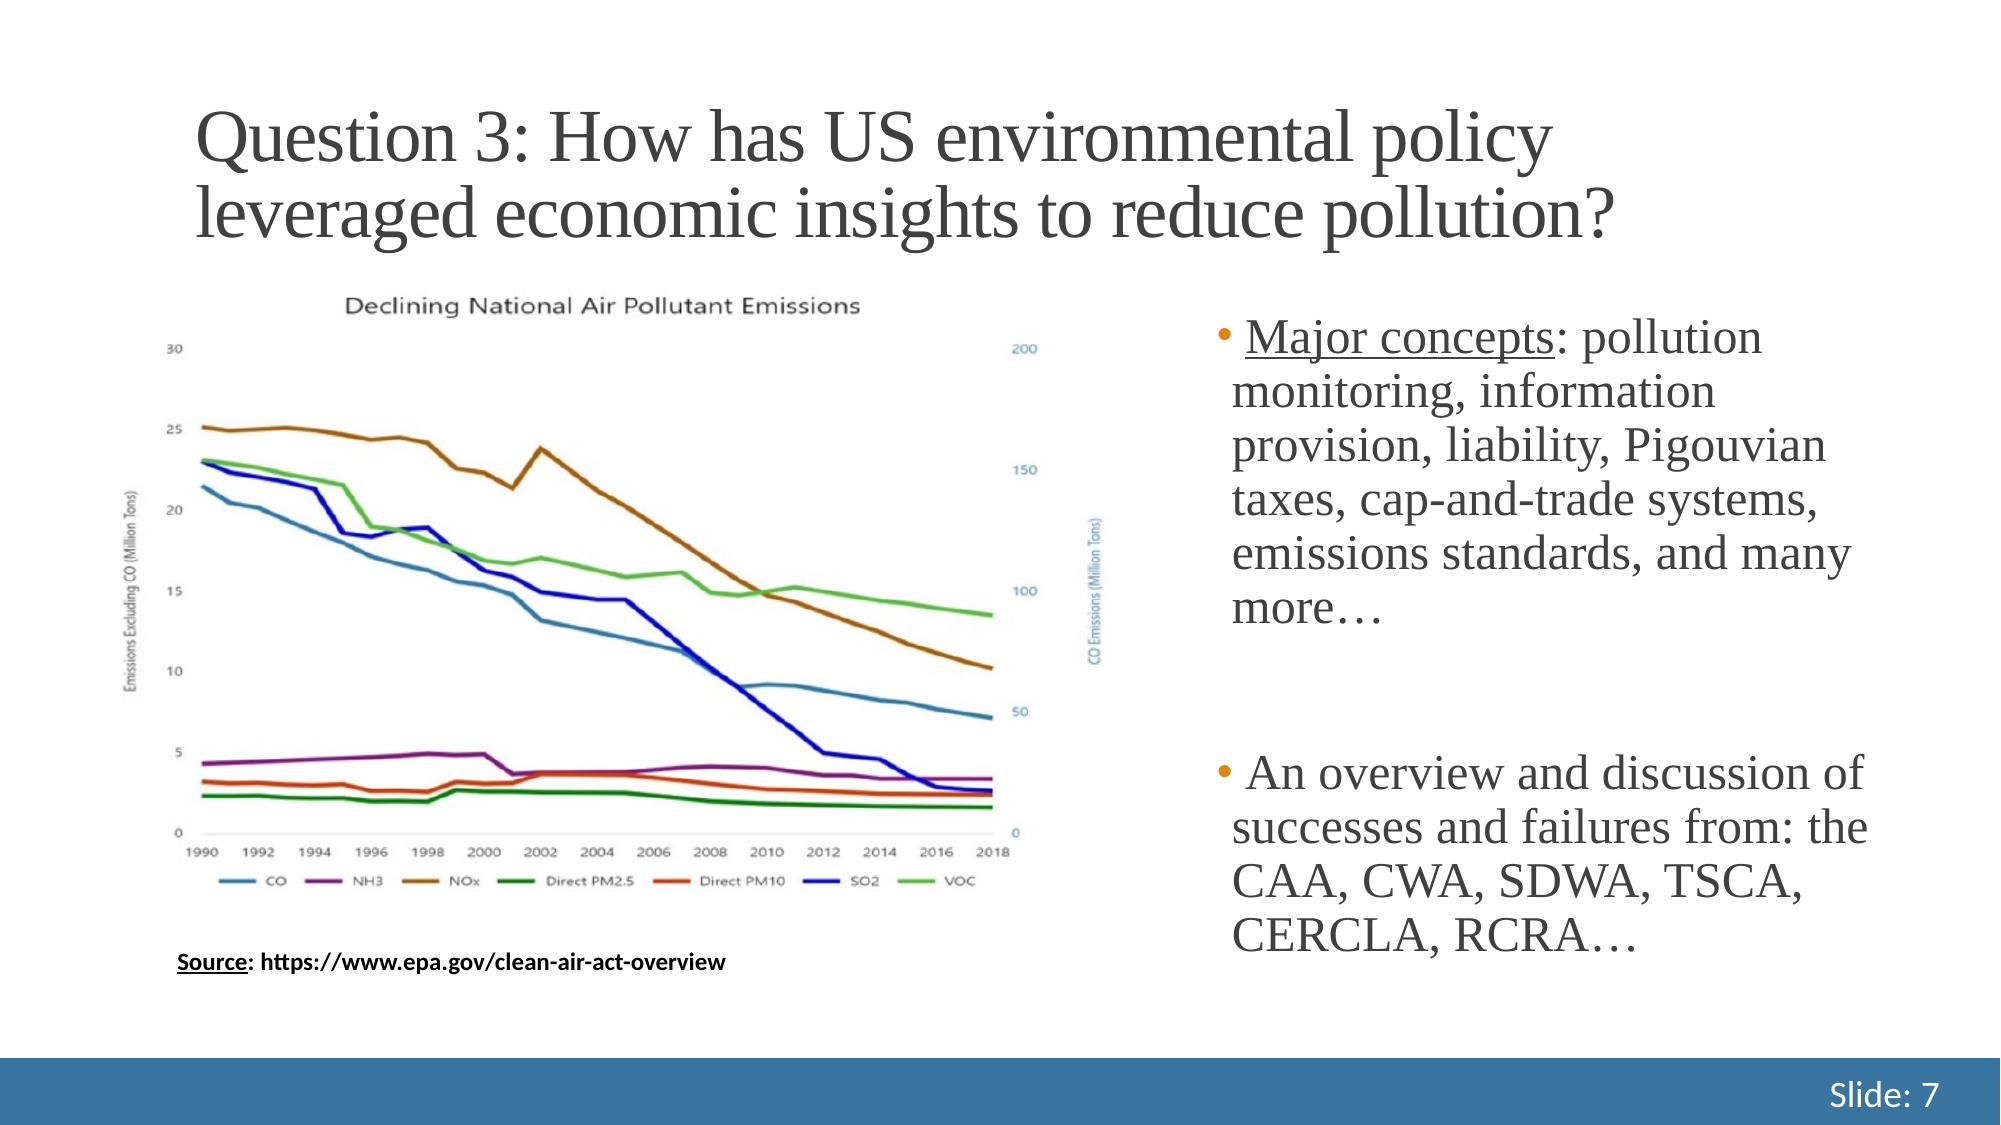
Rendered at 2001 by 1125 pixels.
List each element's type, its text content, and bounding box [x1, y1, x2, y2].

list Major concepts: pollution monitoring, information provision, liability, Pigouvian taxes, cap-and-trade systems, emissions standards, and many more… An overview and discussion of successes and failures from: the CAA, CWA, SDWA, TSCA, CERCLA, RCRA… [1216, 302, 1907, 1005]
picture [93, 279, 1112, 892]
text_box Source: https://www.epa.gov/clean-air-act-overview [162, 938, 784, 984]
title Question 3: How has US environmental policy leveraged economic insights to reduce pollution? [179, 48, 1830, 261]
